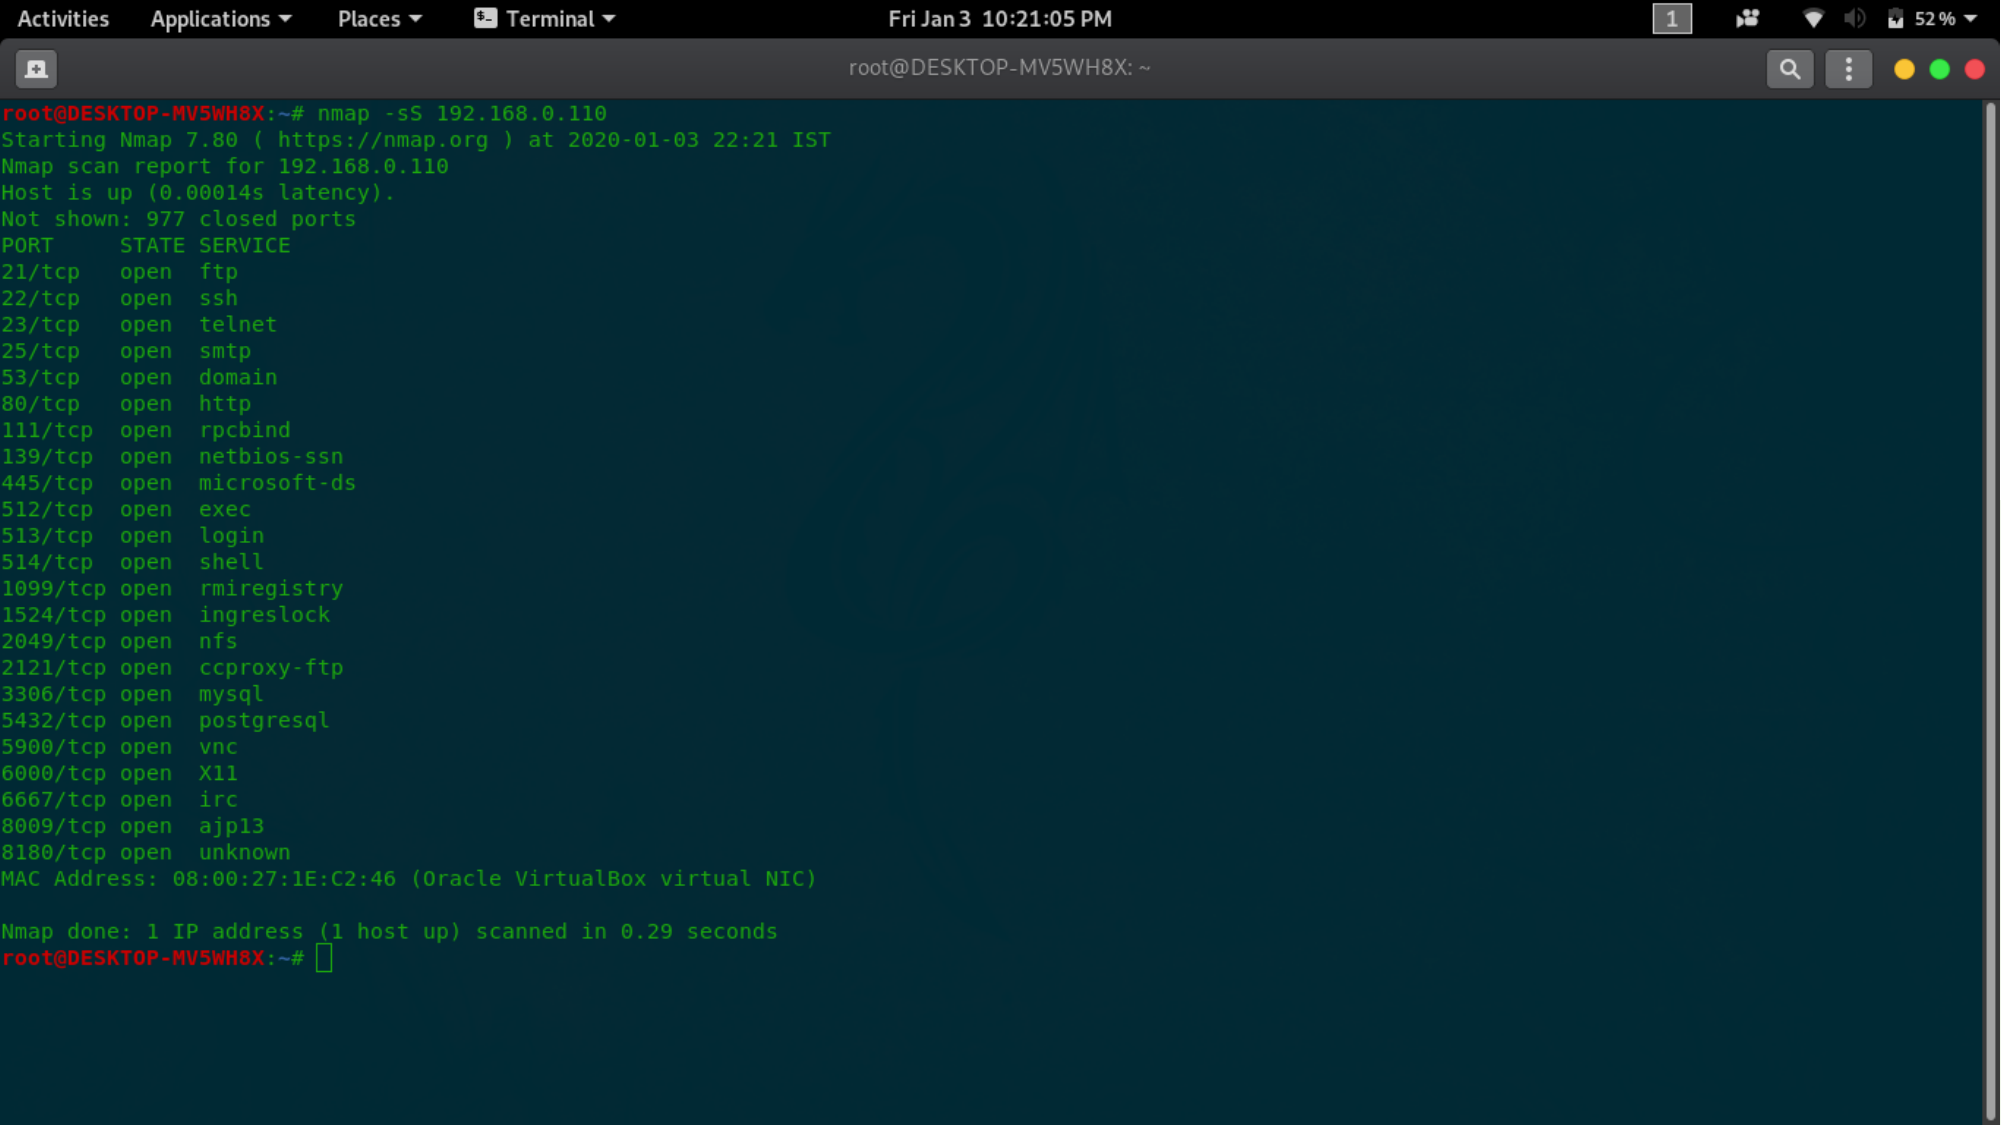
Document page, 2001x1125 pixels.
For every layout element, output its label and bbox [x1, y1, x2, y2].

list [0, 0, 2000, 1125]
